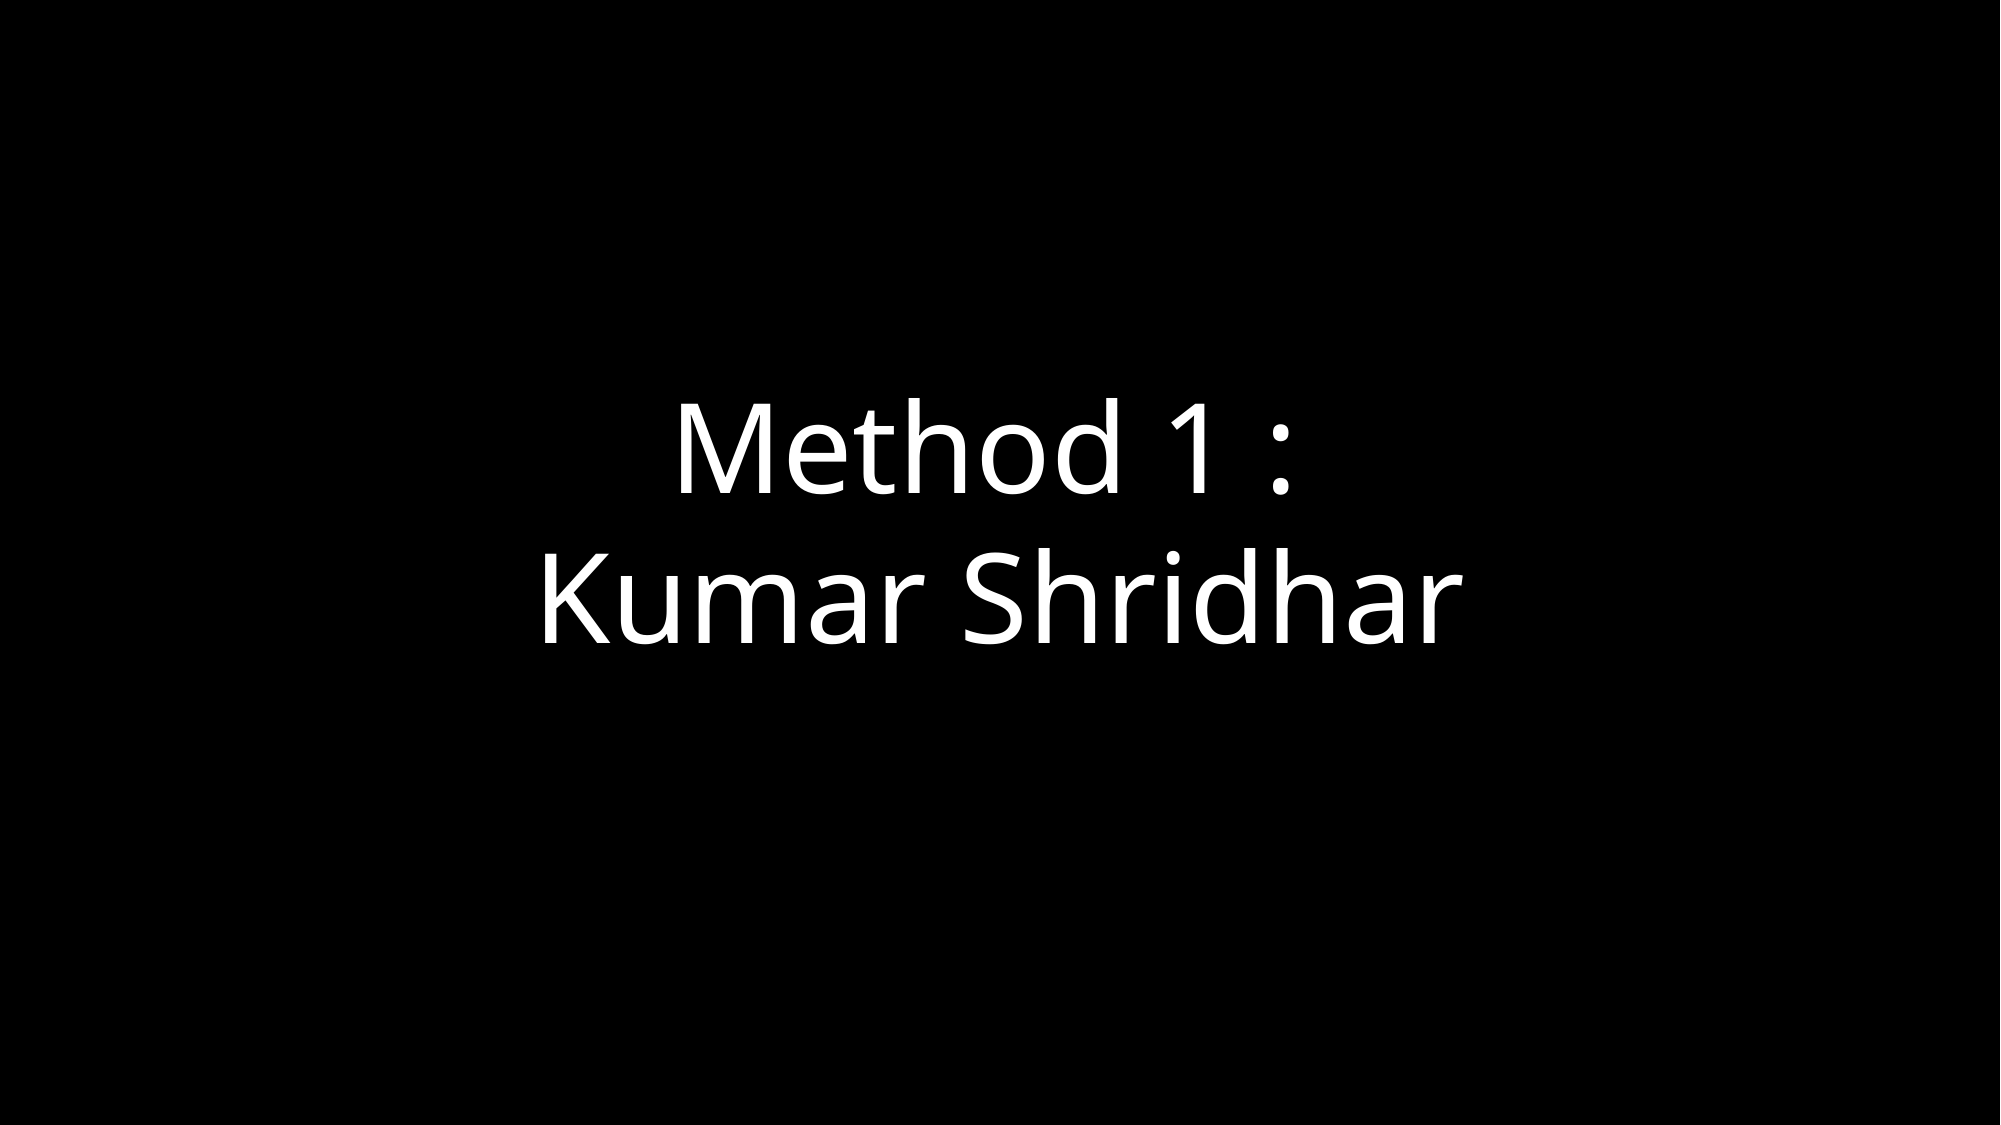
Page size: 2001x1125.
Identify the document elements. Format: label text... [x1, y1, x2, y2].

title Method 1 : Kumar Shridhar [142, 290, 1858, 682]
